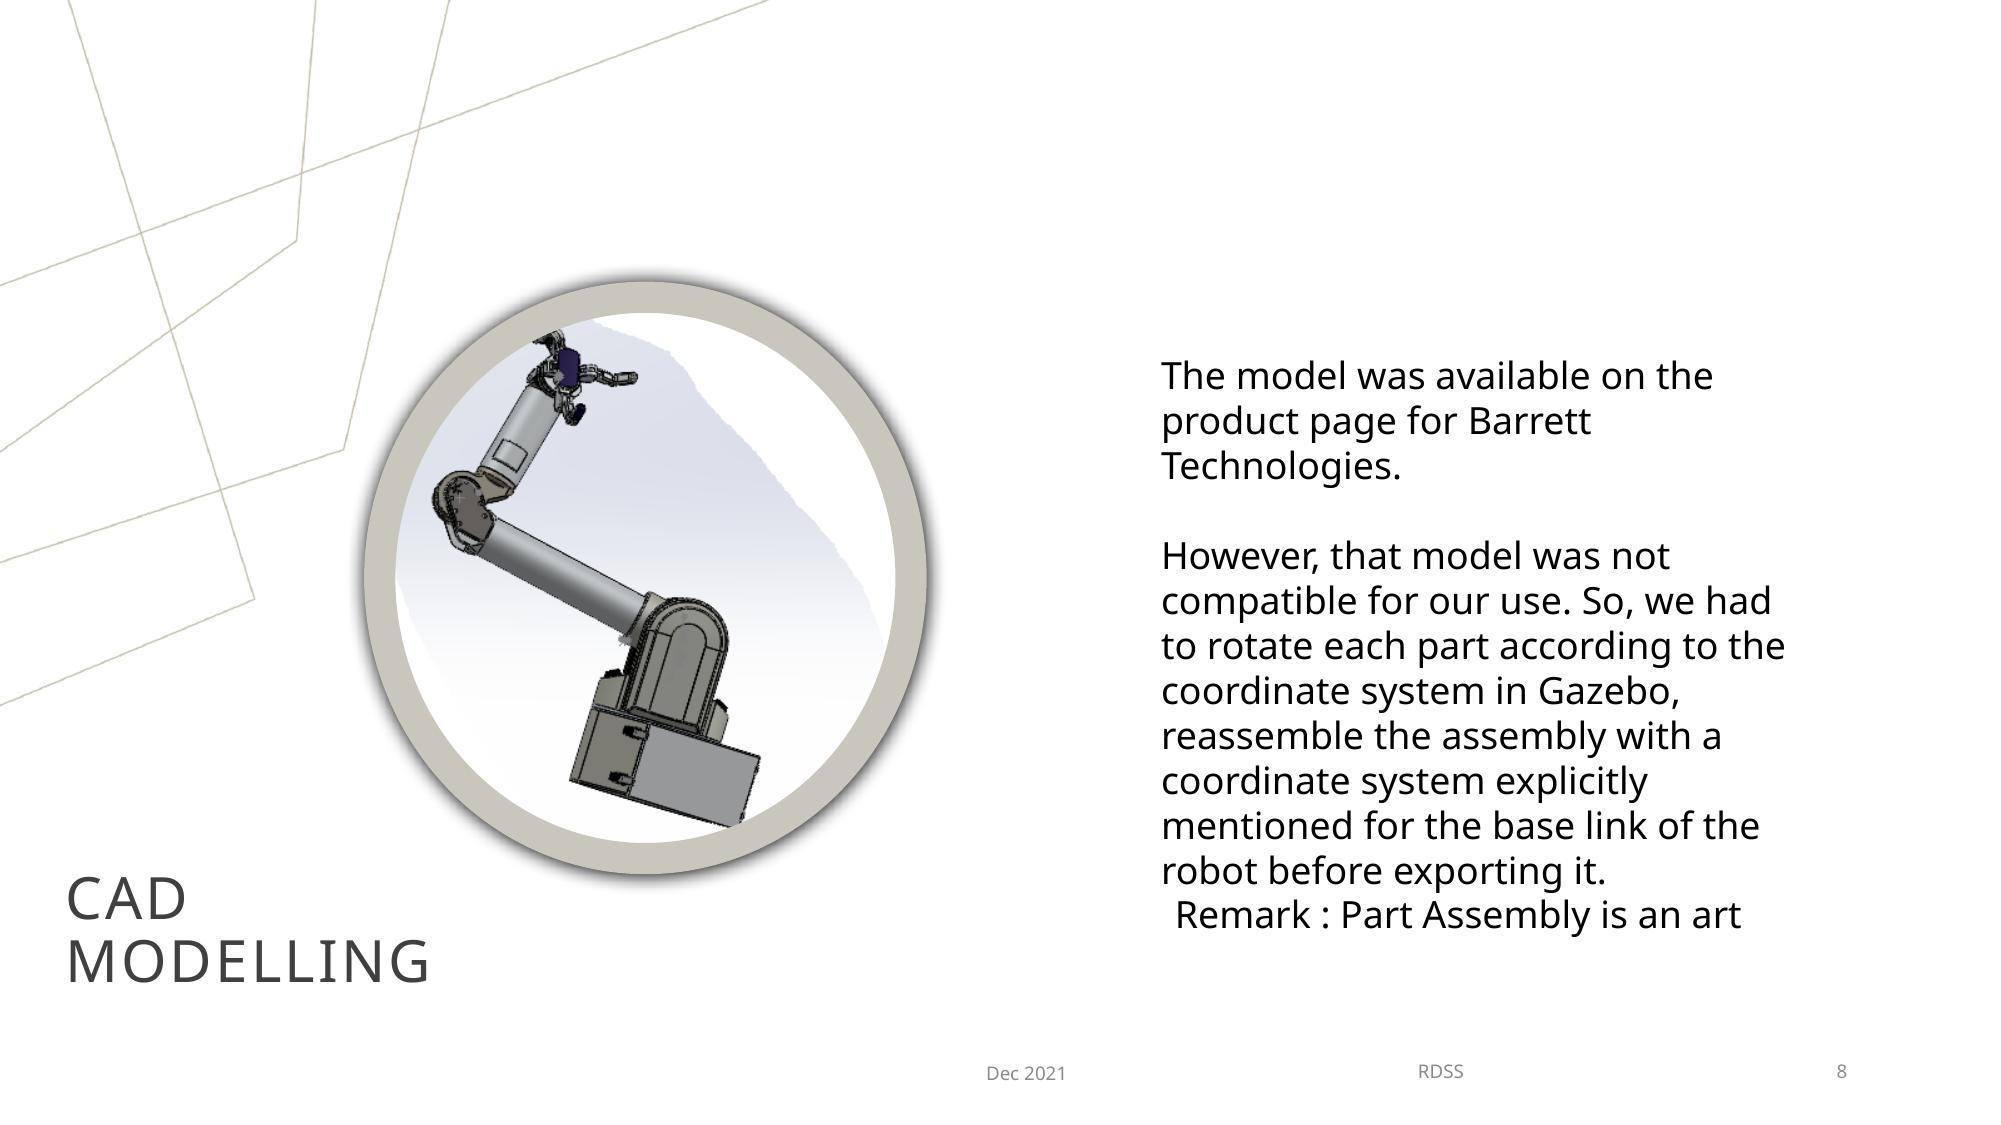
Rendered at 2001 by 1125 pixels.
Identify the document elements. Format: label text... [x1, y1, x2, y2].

footer RDSS [1174, 1042, 1707, 1103]
text_box The model was available on the product page for Barrett Technologies. However, that model was not compatible for our use. So, we had to rotate each part according to the coordinate system in Gazebo, reassemble the assembly with a coordinate system explicitly mentioned for the base link of the robot before exporting it. [1146, 345, 1828, 900]
slide_number 8 [1755, 1042, 1863, 1103]
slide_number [971, 1042, 1127, 1103]
picture [0, 0, 912, 859]
title CAD Modelling [50, 855, 566, 1073]
text_box Remark : Part Assembly is an art [1160, 883, 1798, 944]
